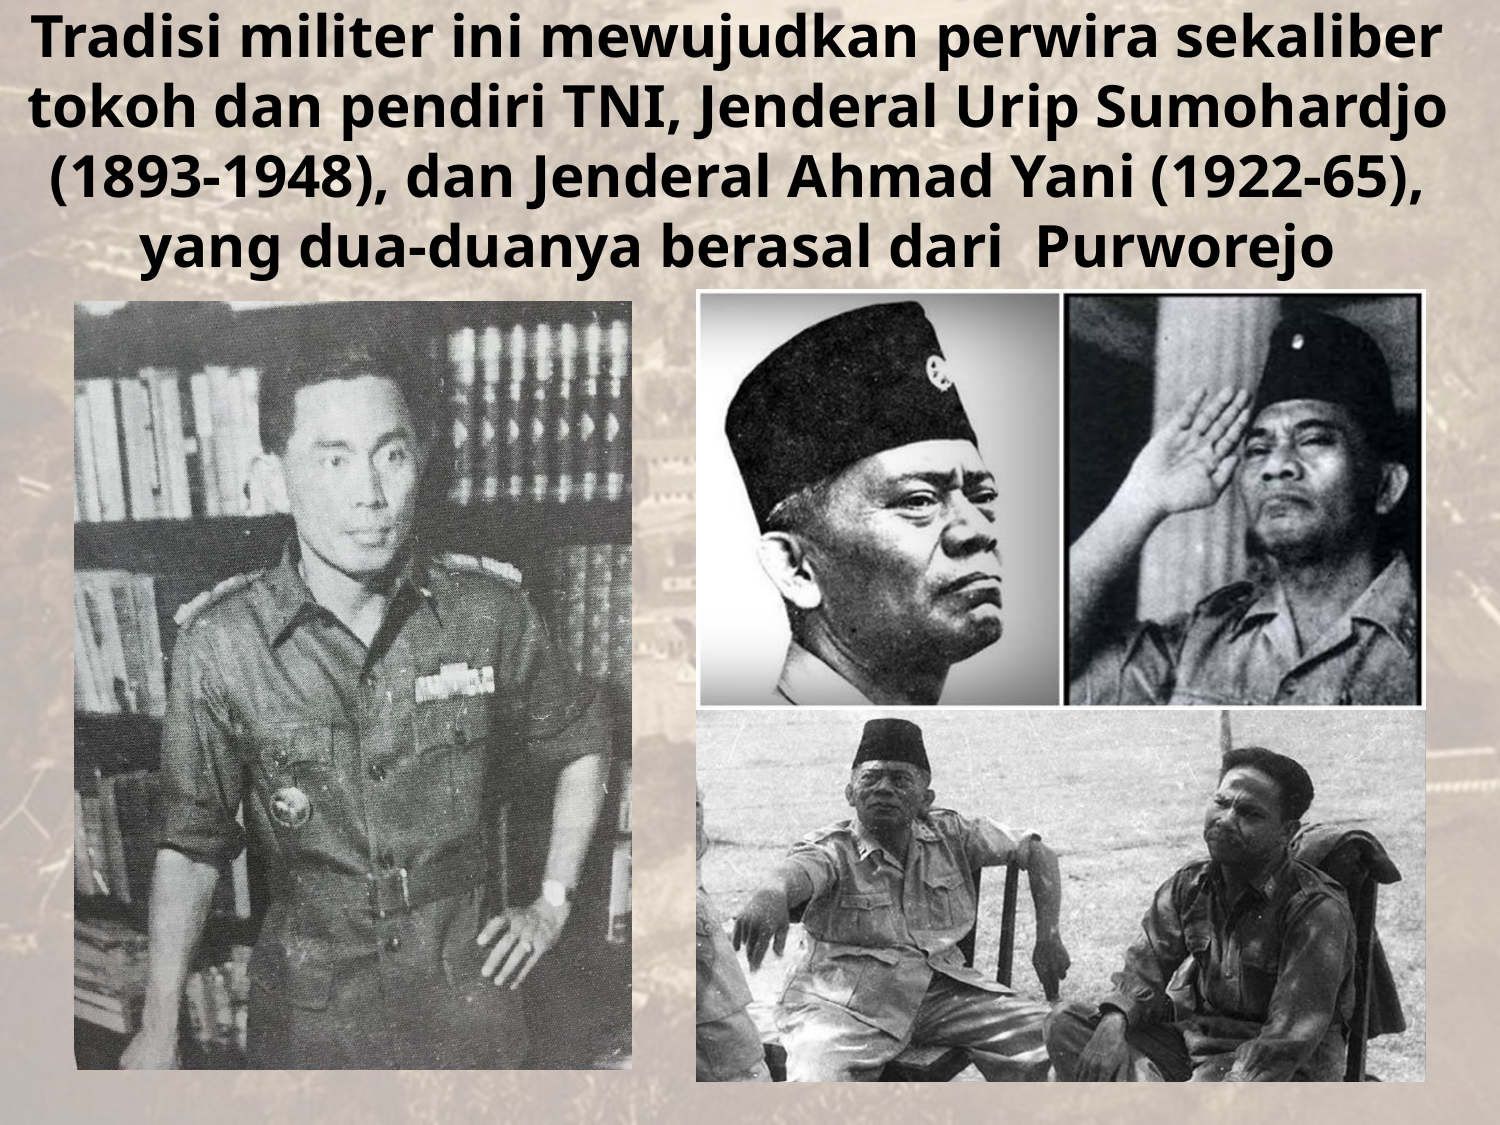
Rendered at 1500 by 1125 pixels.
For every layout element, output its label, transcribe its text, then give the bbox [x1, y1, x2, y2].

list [74, 301, 632, 1070]
picture [696, 289, 1426, 710]
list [696, 717, 1426, 1082]
title Tradisi militer ini mewujudkan perwira sekaliber tokoh dan pendiri TNI, Jenderal Urip Sumohardjo (1893-1948), dan Jenderal Ahmad Yani (1922-65), yang dua-duanya berasal dari Purworejo [0, 44, 1476, 233]
